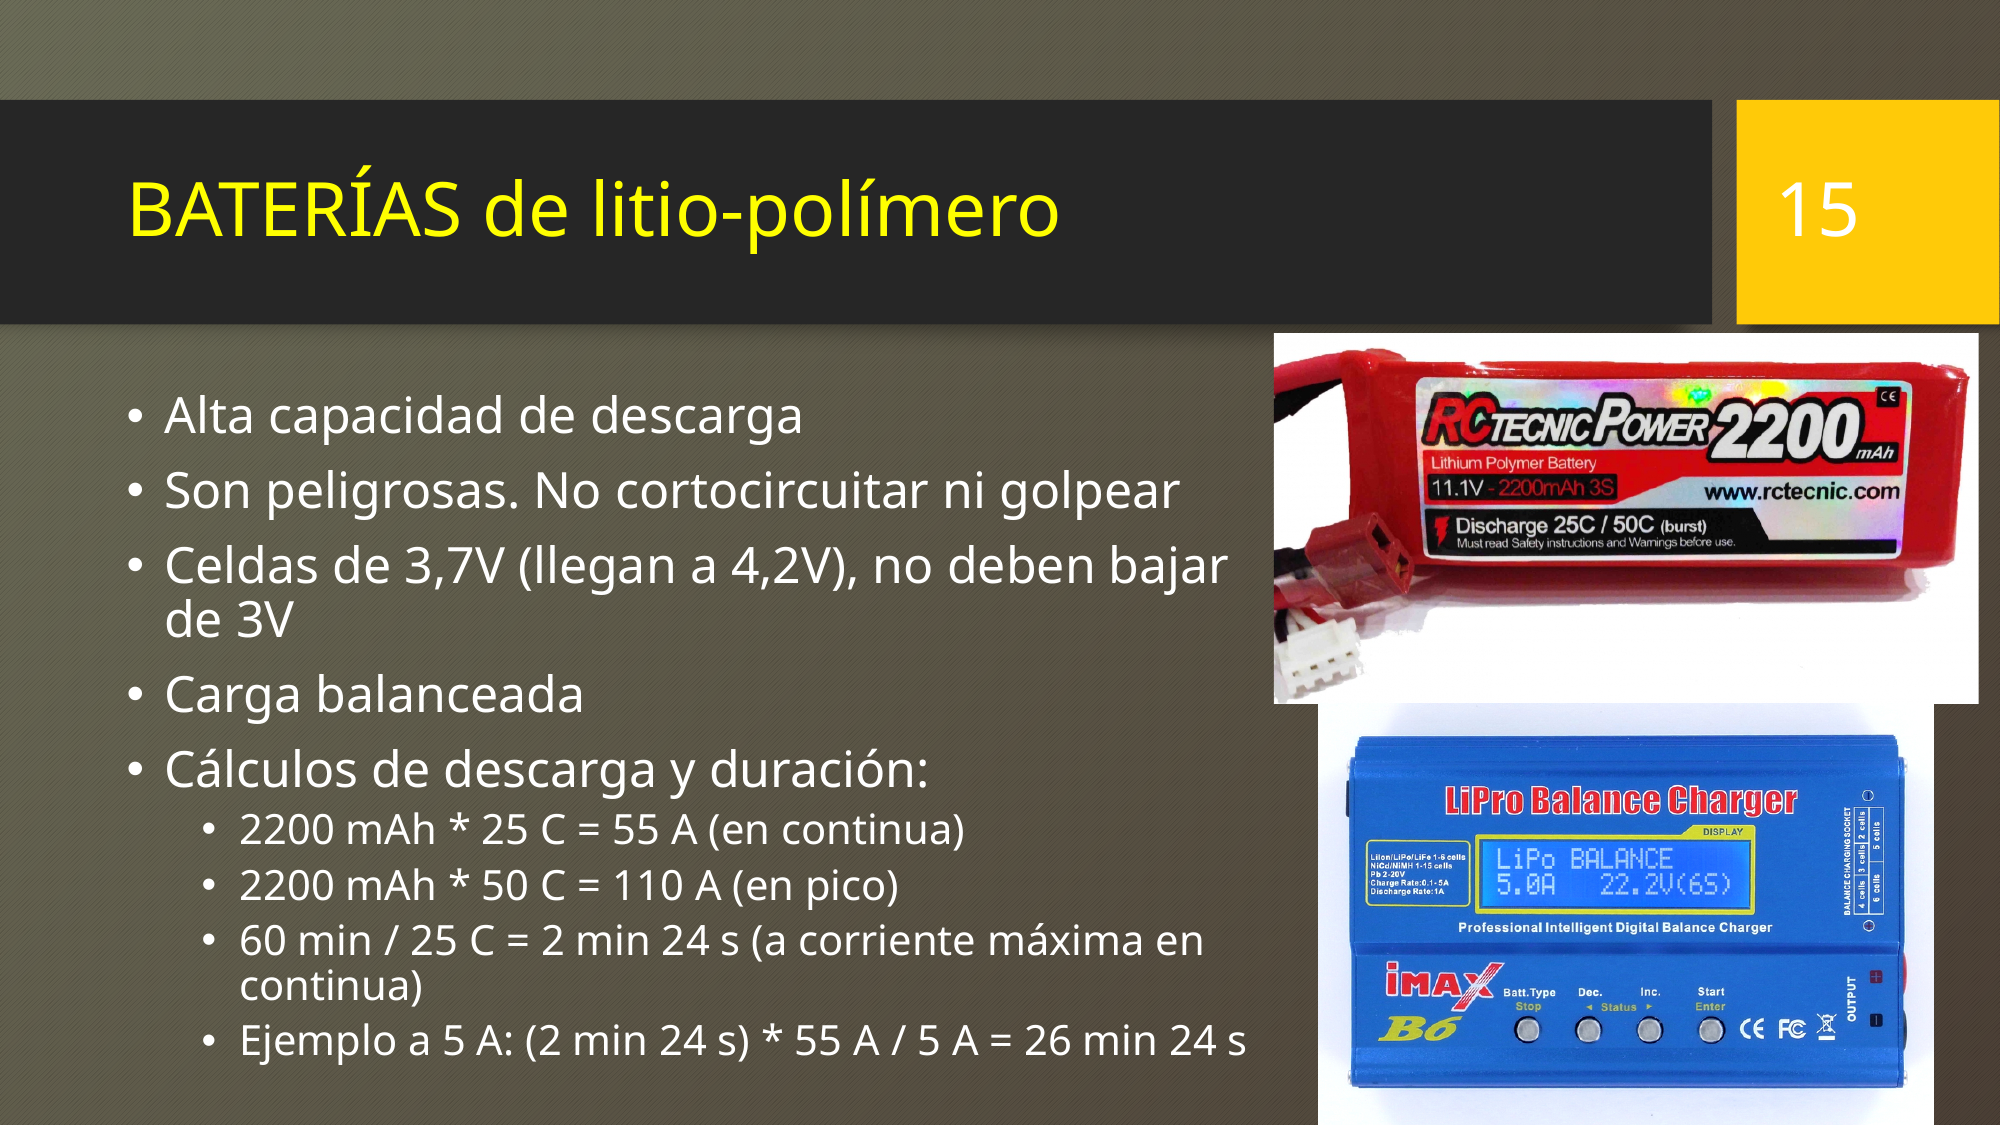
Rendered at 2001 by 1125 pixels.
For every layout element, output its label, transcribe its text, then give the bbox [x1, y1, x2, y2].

list Alta capacidad de descarga Son peligrosas. No cortocircuitar ni golpear Celdas de 3,7V (llegan a 4,2V), no deben bajar de 3V Carga balanceada Cálculos de descarga y duración: 2200 mAh * 25 C = 55 A (en continua) 2200 mAh * 50 C = 110 A (en pico) 60 min / 25 C = 2 min 24 s (a corriente máxima en continua) Ejemplo a 5 A: (2 min 24 s) * 55 A / 5 A = 26 min 24 s [111, 383, 1274, 1092]
slide_number 15 [1760, 123, 1950, 303]
title BATERÍAS de litio-polímero [111, 123, 1689, 301]
picture [0, 325, 2000, 1125]
